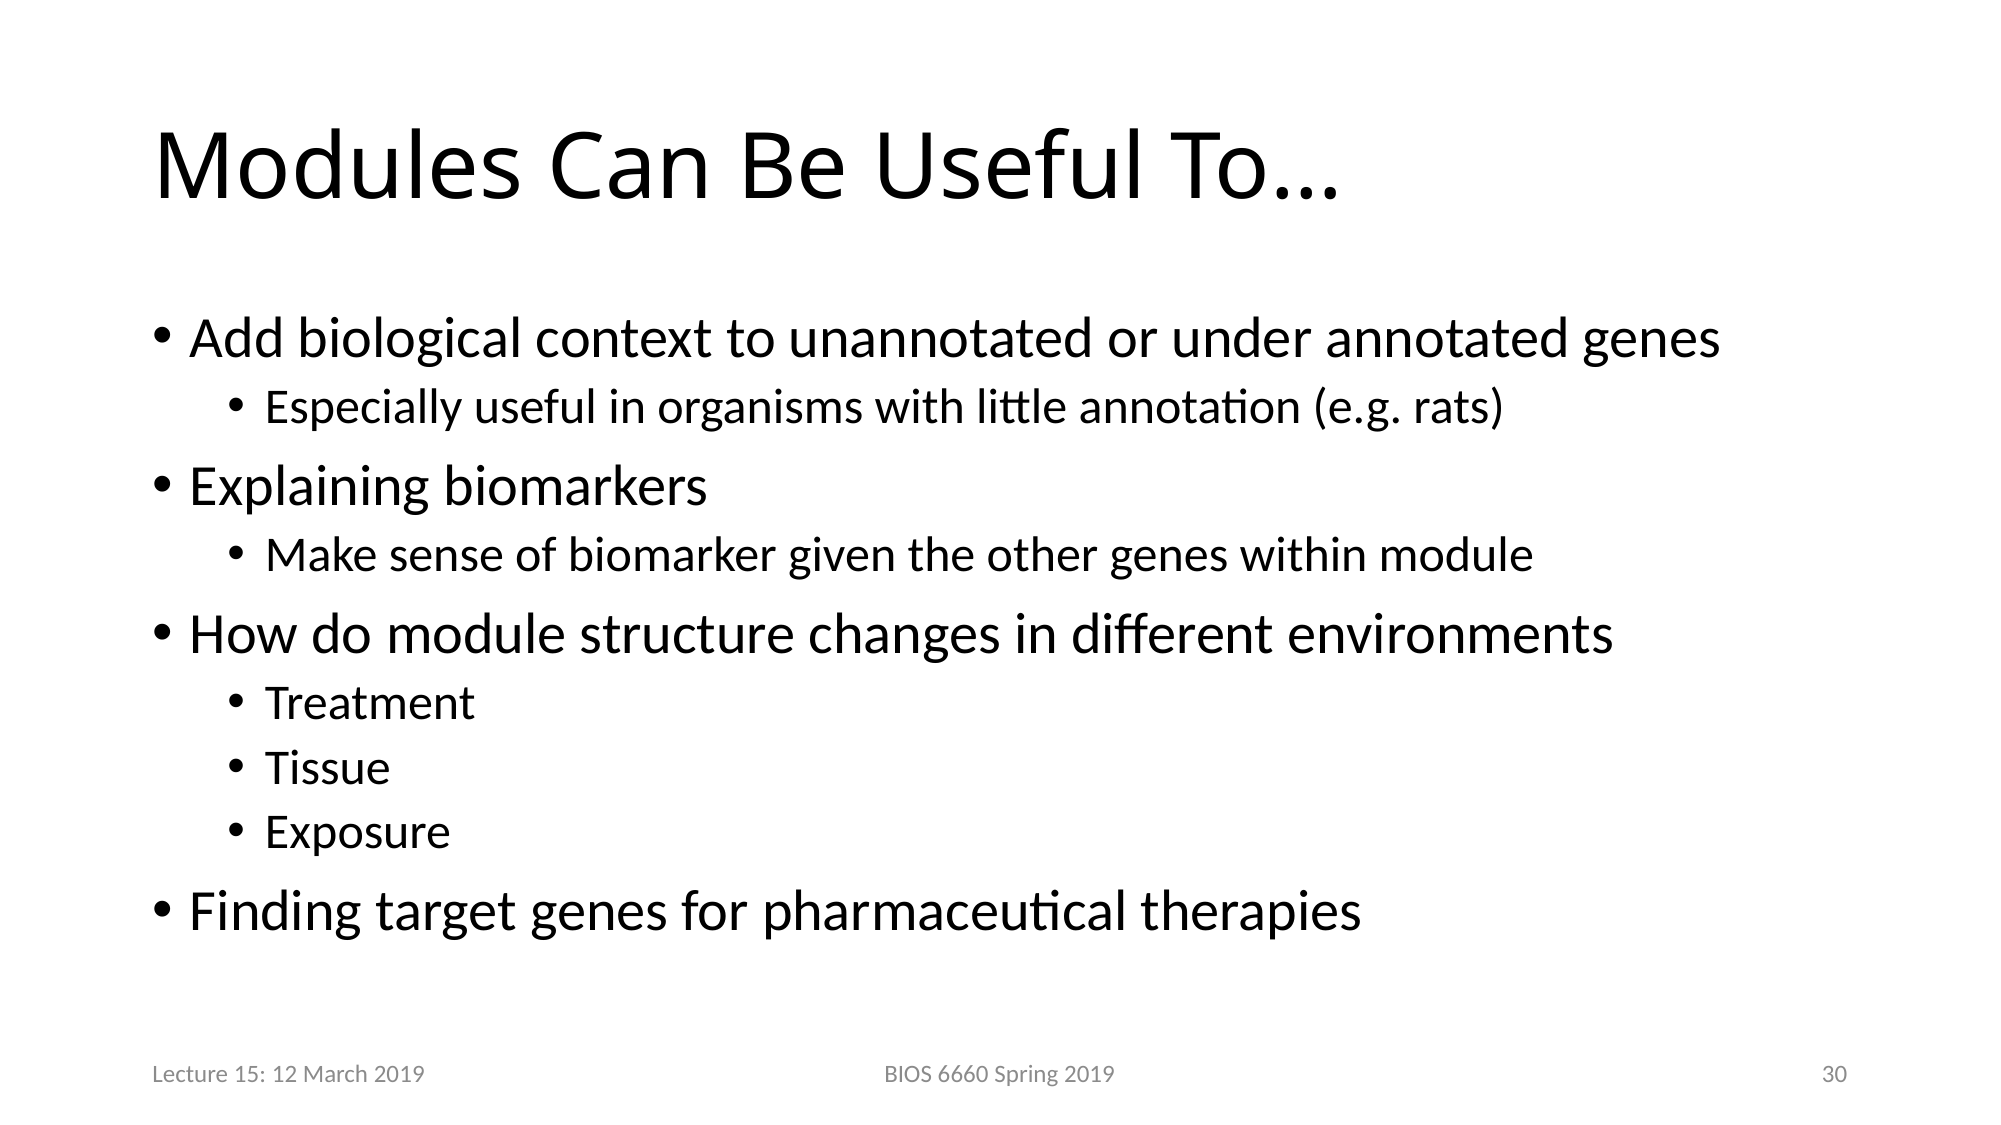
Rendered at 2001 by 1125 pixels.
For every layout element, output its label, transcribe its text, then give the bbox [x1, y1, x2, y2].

slide_number 30 [1412, 1042, 1863, 1103]
title Modules Can Be Useful To… [137, 59, 1863, 278]
footer BIOS 6660 Spring 2019 [662, 1042, 1338, 1103]
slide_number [137, 1042, 588, 1103]
list Add biological context to unannotated or under annotated genes Especially useful in organisms with little annotation (e.g. rats) Explaining biomarkers Make sense of biomarker given the other genes within module How do module structure changes in different environments Treatment Tissue Exposure Finding target genes for pharmaceutical therapies [137, 299, 1863, 1014]
